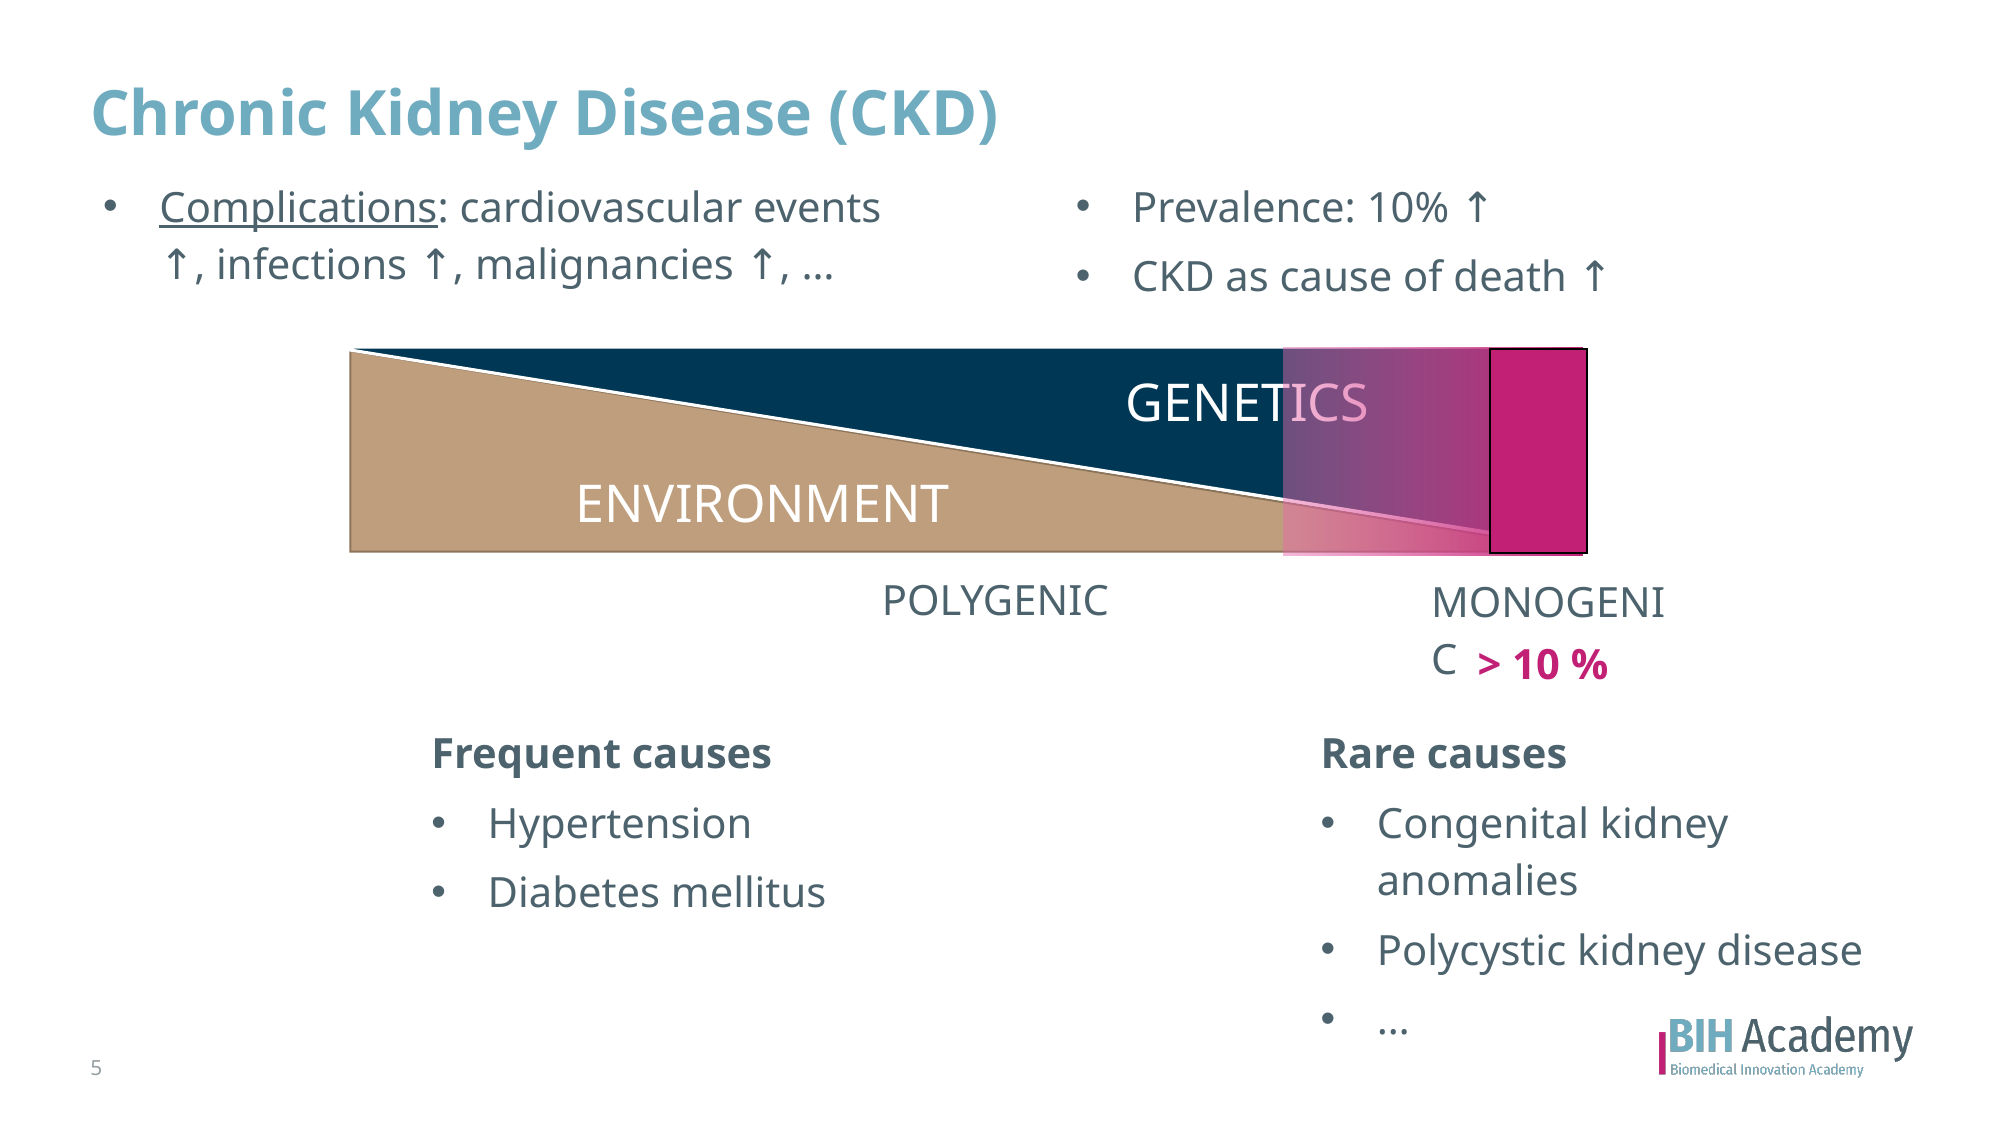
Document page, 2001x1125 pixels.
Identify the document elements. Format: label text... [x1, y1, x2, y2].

title Chronic Kidney Disease (CKD) [90, 78, 1721, 220]
text_box > 10 % [1462, 623, 1636, 677]
text_box Complications: cardiovascular events ↑, infections ↑, malignancies ↑, … [88, 166, 939, 285]
text_box ENVIRONMENT [349, 352, 1282, 553]
text_box [331, 345, 1587, 501]
text_box [1489, 348, 1588, 554]
text_box POLYGENIC [867, 559, 1133, 613]
text_box Frequent causes Hypertension Diabetes mellitus [416, 712, 937, 766]
text_box Prevalence: 10% ↑ CKD as cause of death ↑ [1061, 166, 1865, 285]
slide_number 5 [90, 1046, 138, 1083]
text_box GENETICS [1111, 361, 1282, 440]
picture [1640, 999, 1933, 1094]
text_box [1282, 346, 1584, 556]
text_box MONOGENIC [1416, 561, 1683, 615]
text_box Rare causes Congenital kidney anomalies Polycystic kidney disease … [1305, 712, 1939, 766]
